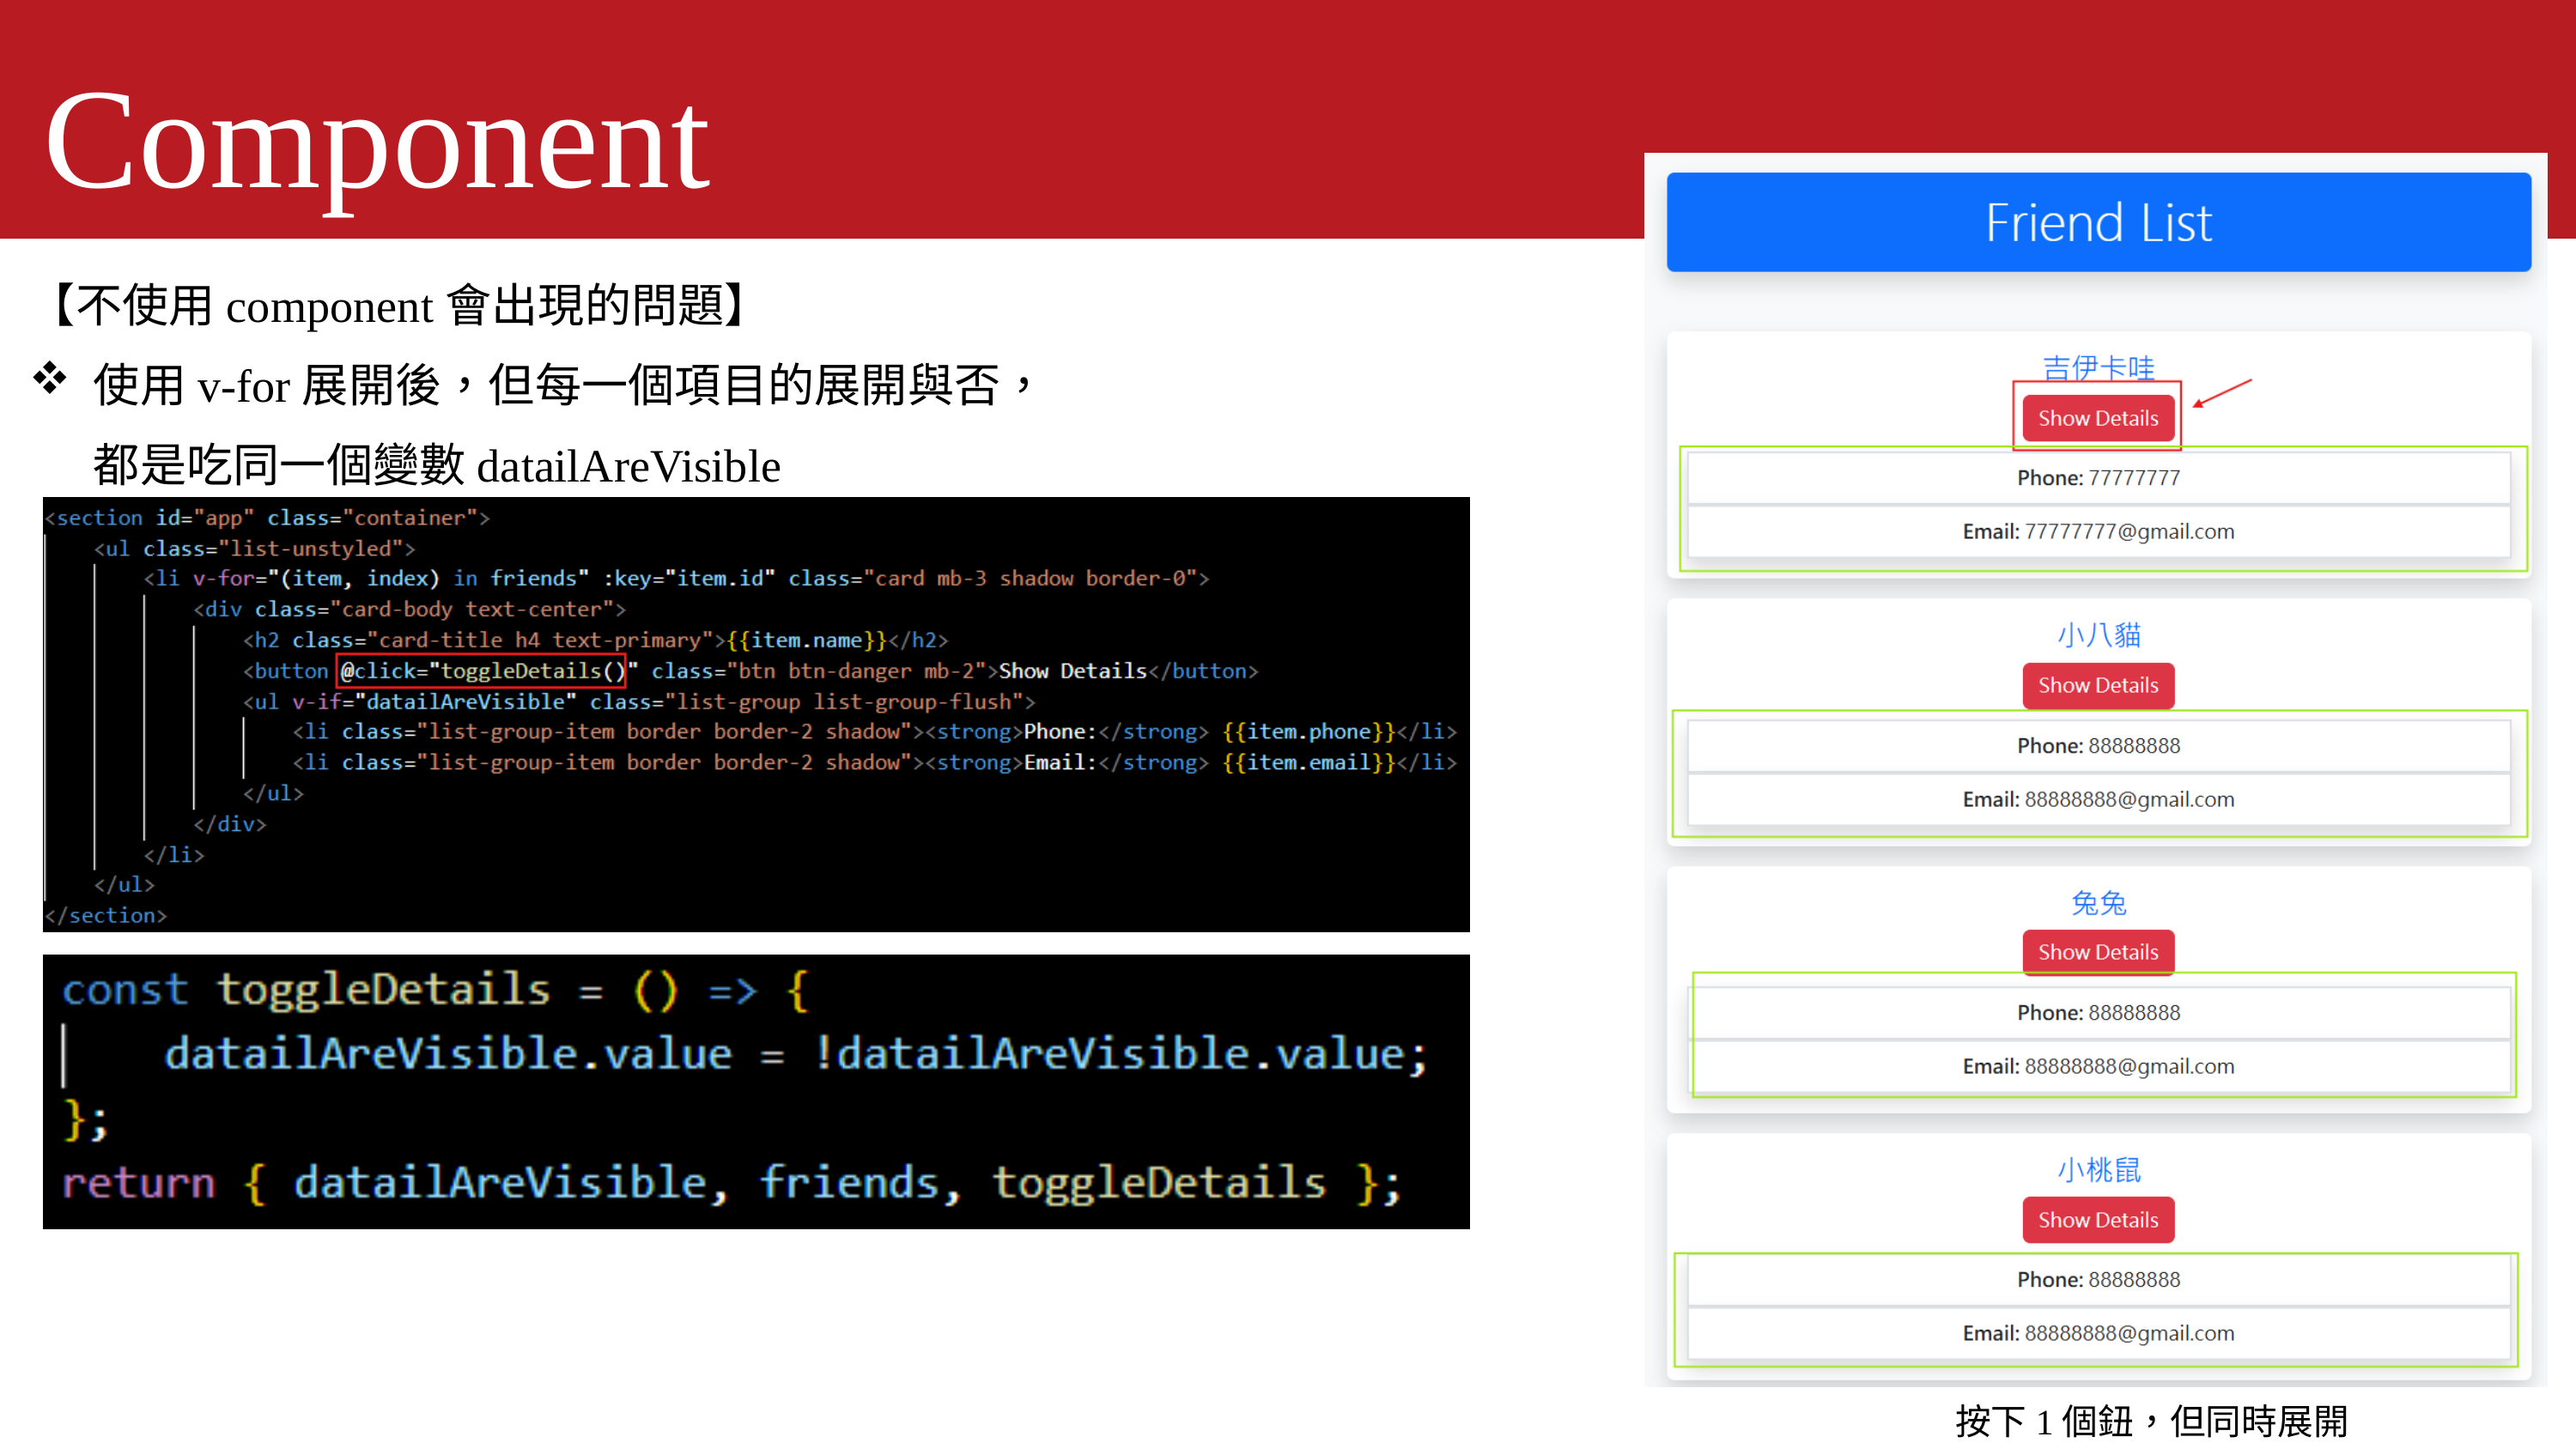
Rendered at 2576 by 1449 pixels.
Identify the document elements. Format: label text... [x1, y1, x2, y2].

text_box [0, 0, 2576, 239]
picture [42, 497, 1470, 932]
picture [1644, 152, 2548, 1387]
text_box 【不使用component會出現的問題】 使用v-for展開後，但每一個項目的展開與否，都是吃同一個變數datailAreVisible [28, 251, 1063, 492]
picture [42, 954, 1470, 1229]
text_box 按下1個鈕，但同時展開 [1942, 1394, 2423, 1448]
